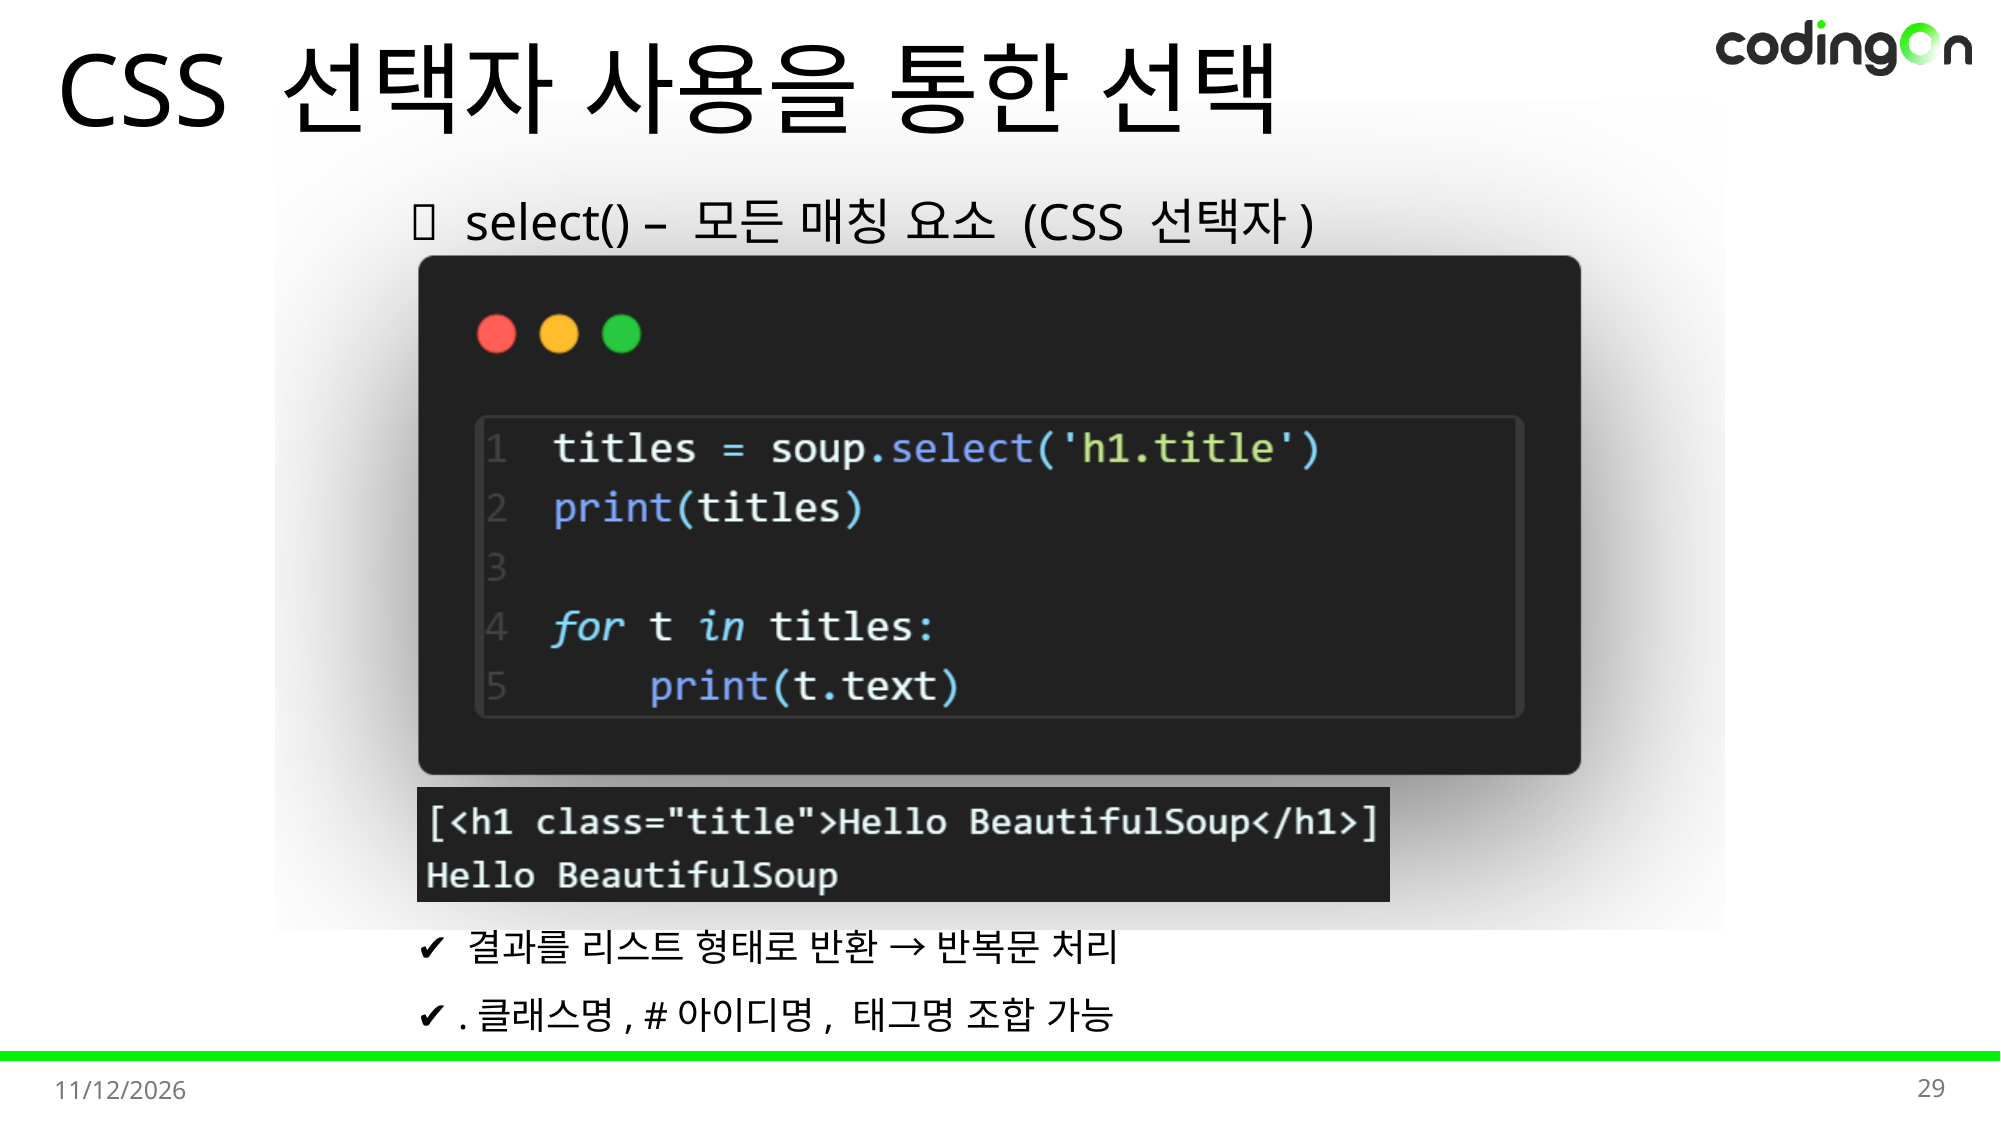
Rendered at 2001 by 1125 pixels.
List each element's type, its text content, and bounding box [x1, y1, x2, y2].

slide_number 29 [1510, 1059, 1961, 1120]
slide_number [39, 1061, 490, 1122]
picture [274, 101, 1725, 930]
picture [1767, 20, 1972, 76]
text_box ✔️ 결과를 리스트 형태로 반환 → 반복문 처리 ✔️ .클래스명, #아이디명, 태그명 조합 가능 [402, 930, 1406, 1045]
title CSS 선택자 사용을 통한 선택 [41, 0, 1767, 188]
